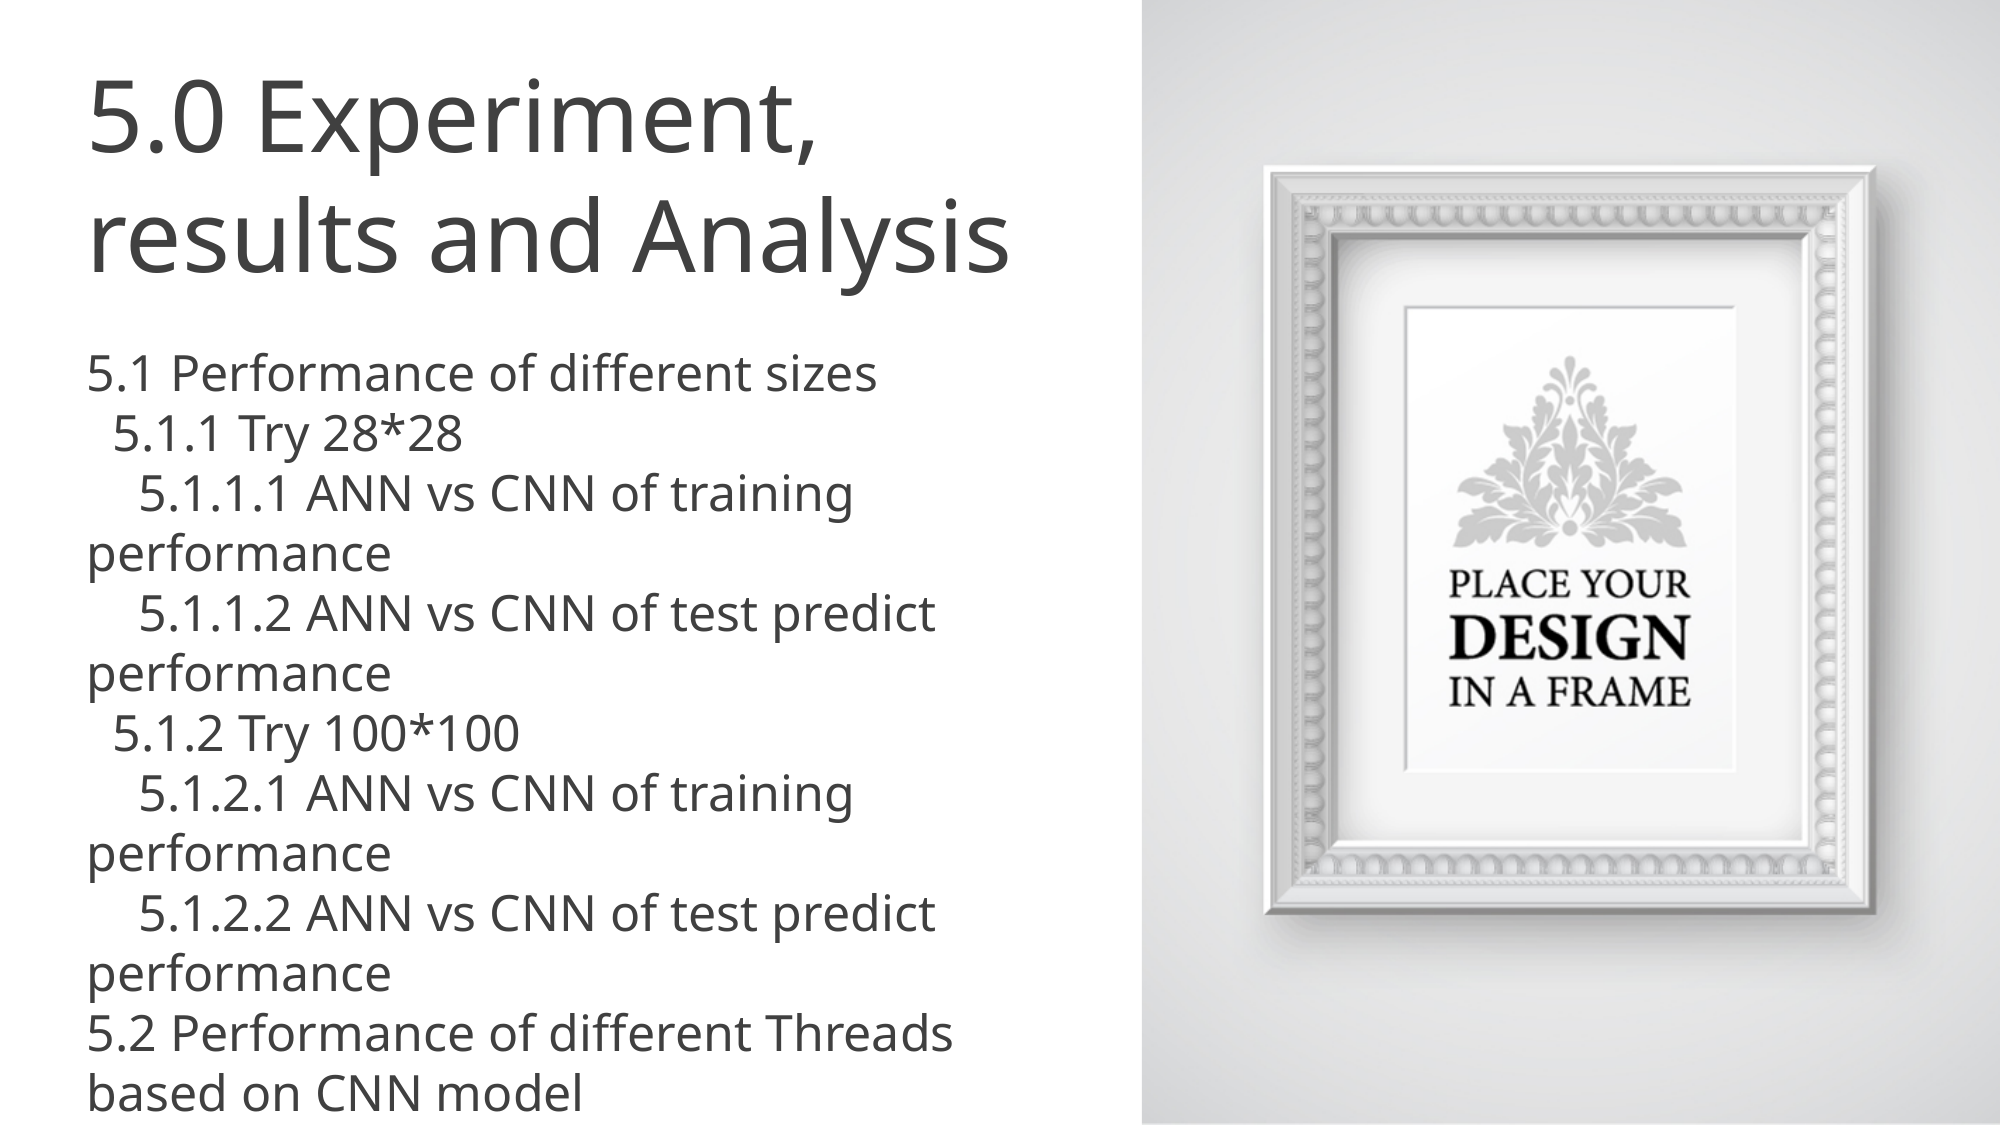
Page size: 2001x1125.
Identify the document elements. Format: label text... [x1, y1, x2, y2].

text_box 5.0 Experiment, results and Analysis [71, 45, 1046, 300]
picture [1141, 0, 2000, 1125]
text_box 5.1 Performance of different sizes 5.1.1 Try 28*28 5.1.1.1 ANN vs CNN of training performance 5.1.1.2 ANN vs CNN of test predict performance 5.1.2 Try 100*100 5.1.2.1 ANN vs CNN of training performance 5.1.2.2 ANN vs CNN of test predict performance 5.2 Performance of different Threads based on CNN model 5.2.1 Change threads based on 28*28 5.2.2 Change threads based on 100*100 [71, 334, 1063, 1125]
